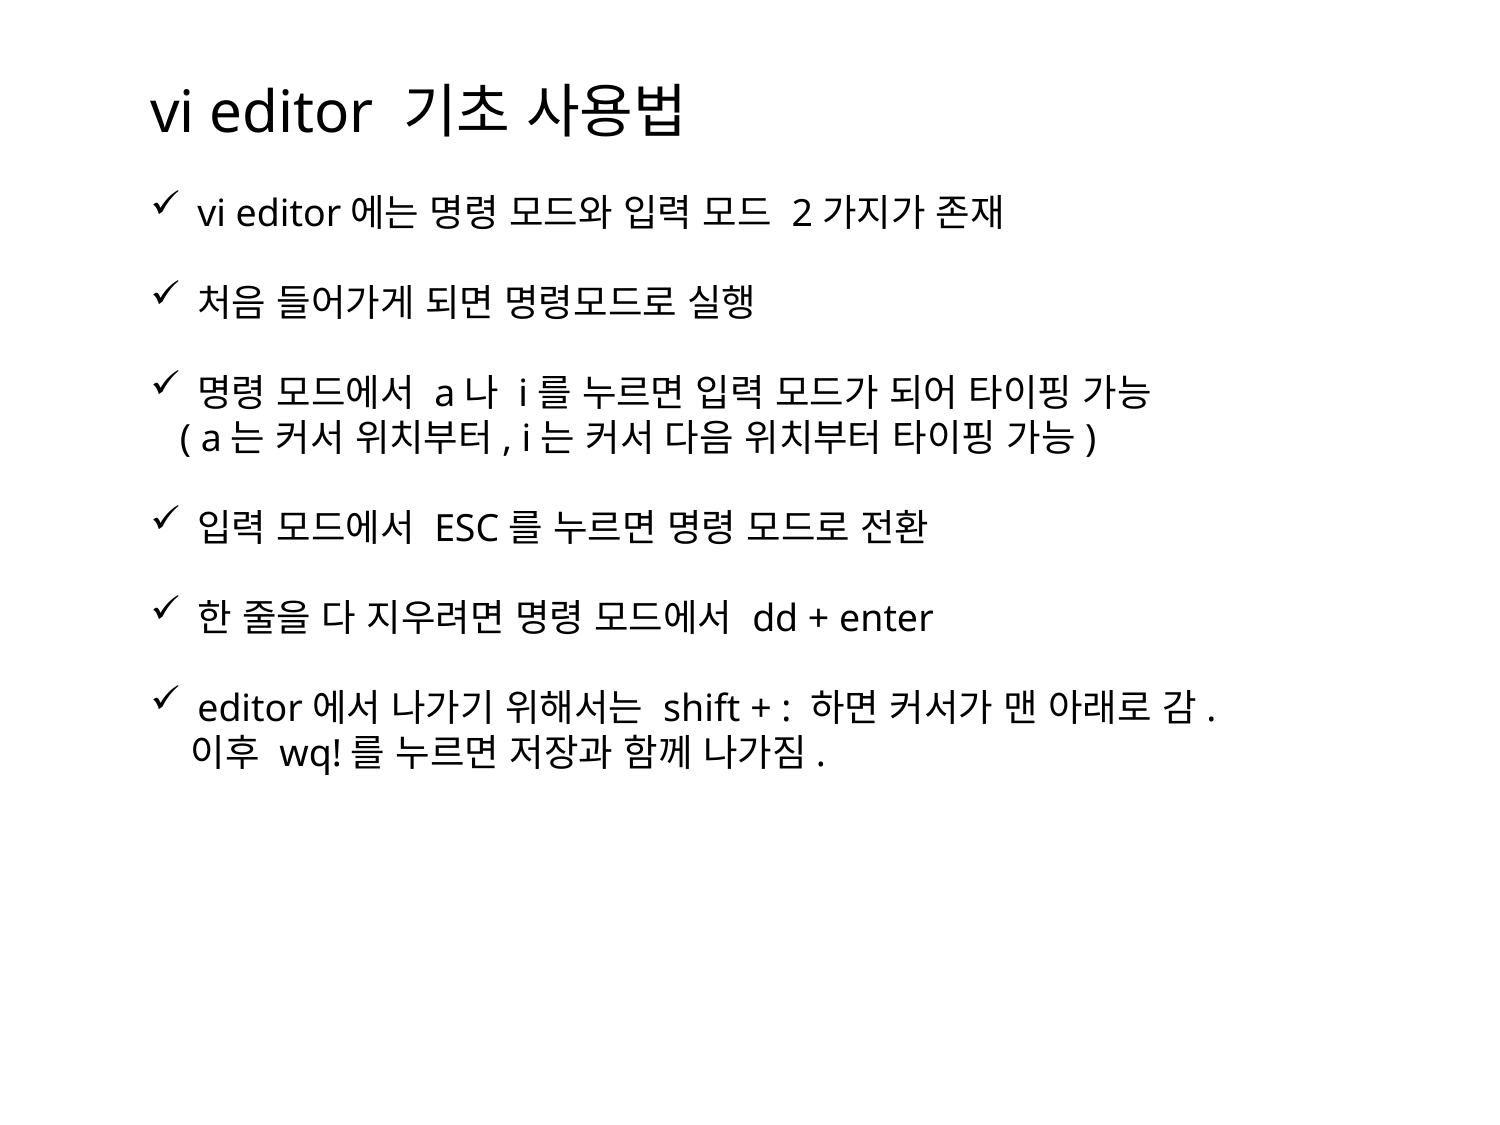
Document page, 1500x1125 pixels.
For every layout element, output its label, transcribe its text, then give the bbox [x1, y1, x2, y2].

text_box vi editor 기초 사용법 vi editor에는 명령 모드와 입력 모드 2가지가 존재 처음 들어가게 되면 명령모드로 실행 명령 모드에서 a나 i를 누르면 입력 모드가 되어 타이핑 가능 ( a는 커서 위치부터, i는 커서 다음 위치부터 타이핑 가능) 입력 모드에서 ESC를 누르면 명령 모드로 전환 한 줄을 다 지우려면 명령 모드에서 dd + enter editor에서 나가기 위해서는 shift + : 하면 커서가 맨 아래로 감. 이후 wq!를 누르면 저장과 함께 나가짐. [135, 66, 1388, 782]
